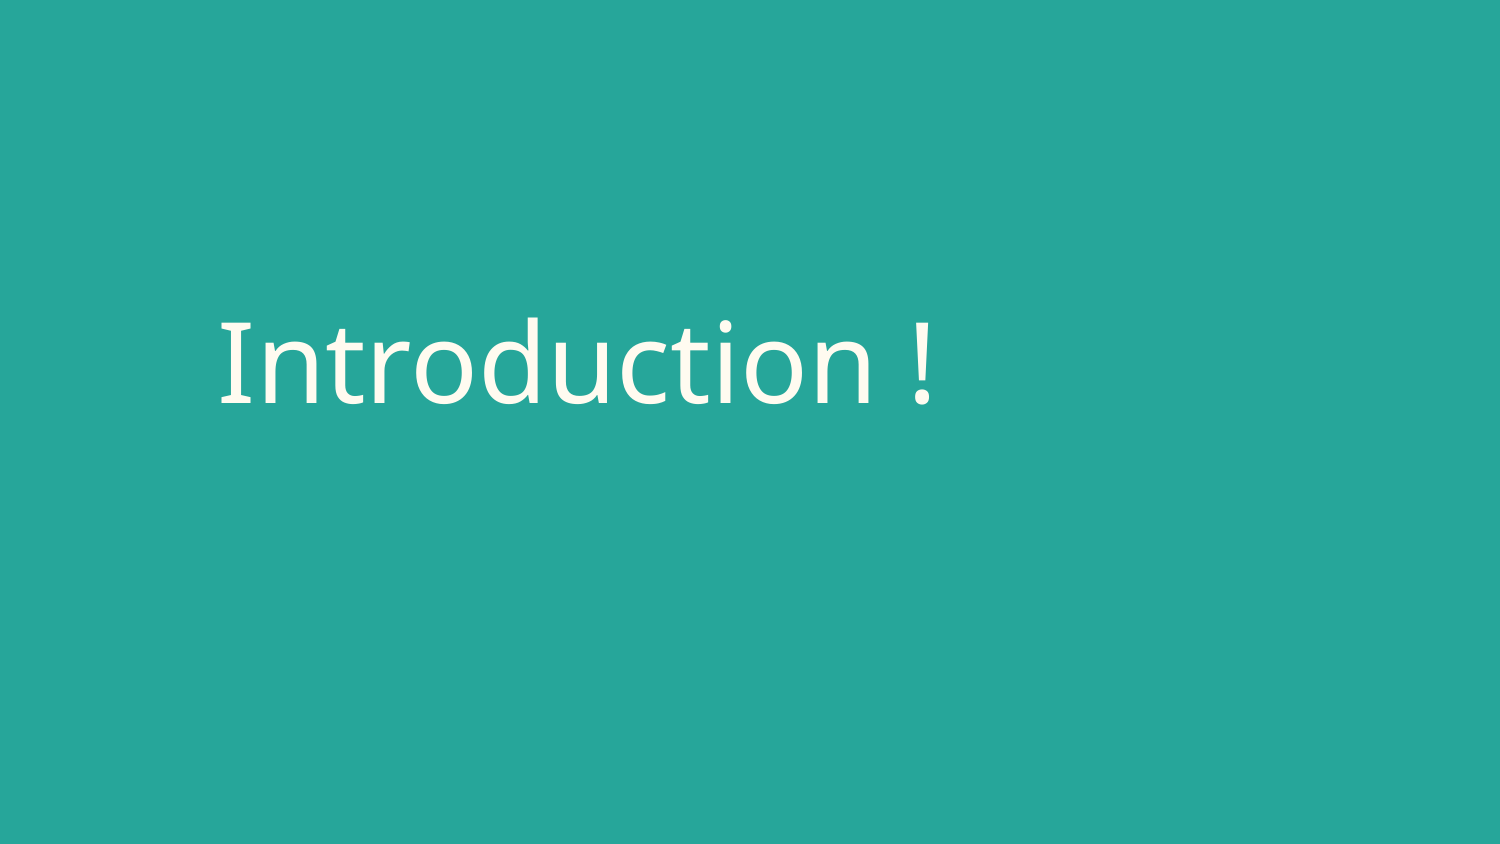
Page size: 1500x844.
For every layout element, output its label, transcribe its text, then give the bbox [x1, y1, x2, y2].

title Introduction ! [202, 173, 1123, 545]
